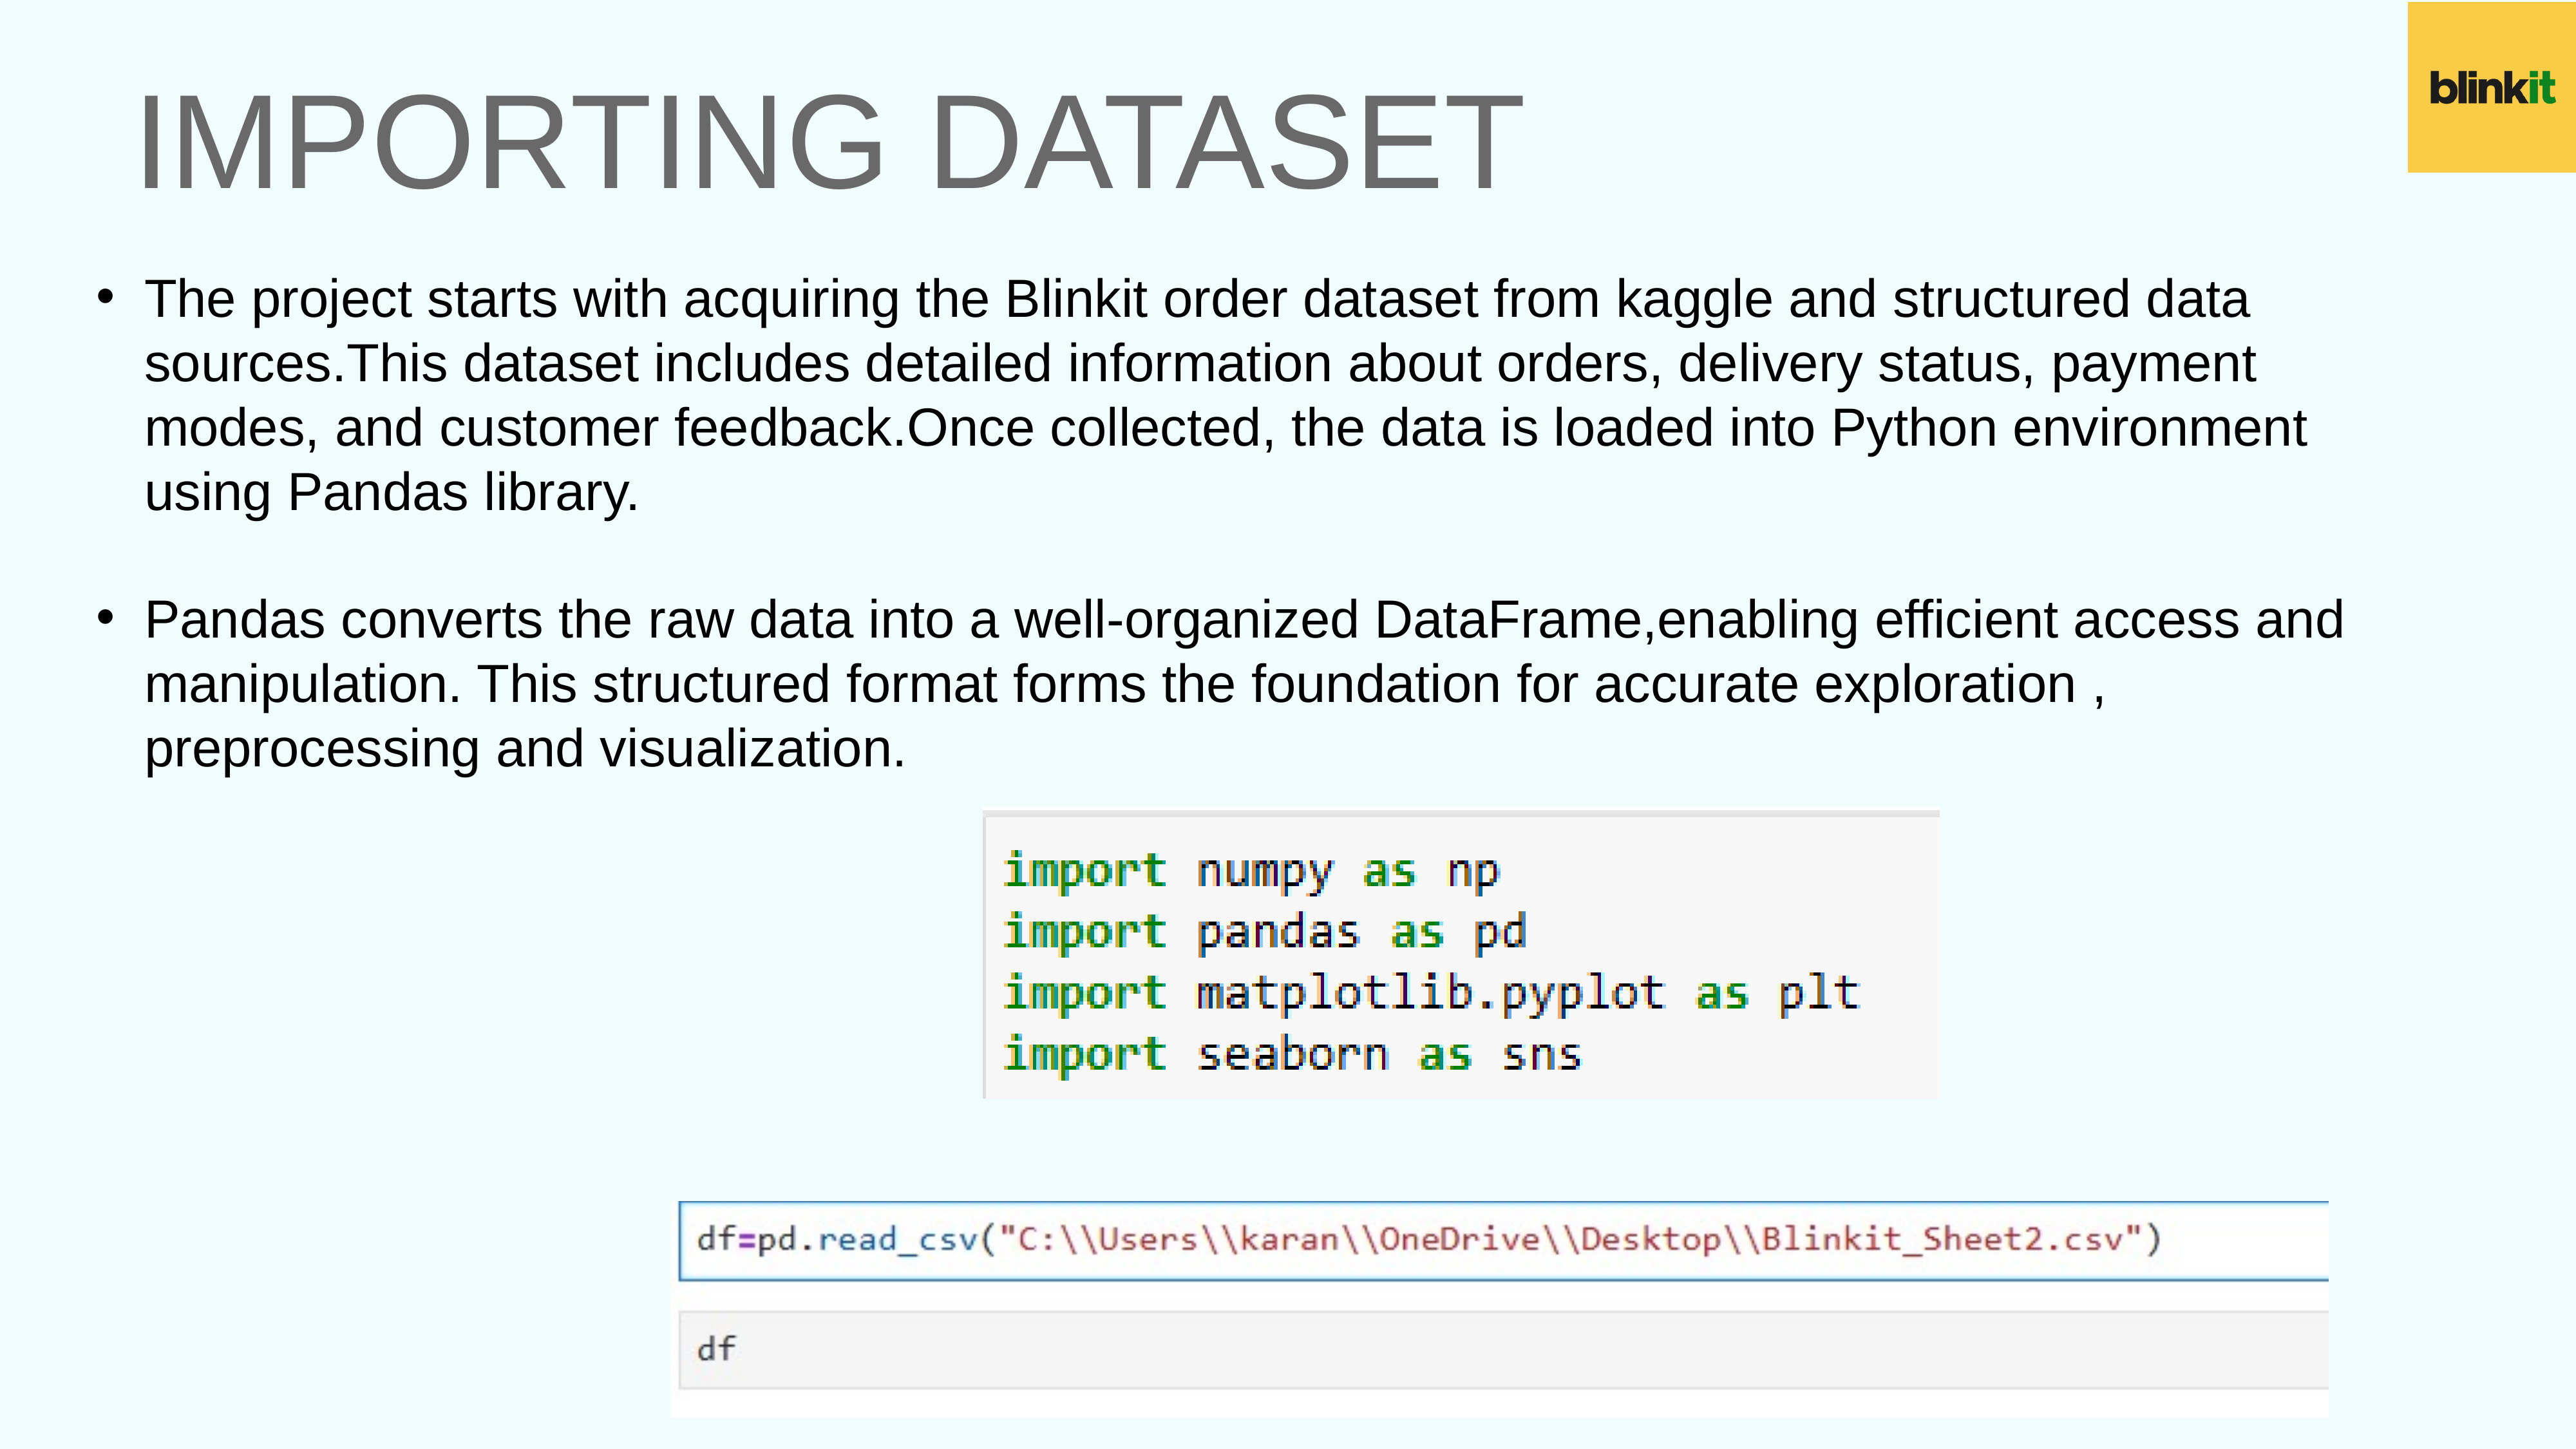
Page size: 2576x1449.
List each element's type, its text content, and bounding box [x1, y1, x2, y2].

picture [2408, 1, 2576, 173]
picture [670, 1201, 2329, 1418]
title IMPORTING DATASET [127, 67, 2449, 246]
picture [982, 807, 1940, 1099]
list The project starts with acquiring the Blinkit order dataset from kaggle and structured data sources.This dataset includes detailed information about orders, delivery status, payment modes, and customer feedback.Once collected, the data is loaded into Python environment using Pandas library. Pandas converts the raw data into a well-organized DataFrame,enabling efficient access and manipulation. This structured format forms the foundation for accurate exploration , preprocessing and visualization. [90, 258, 2412, 1131]
